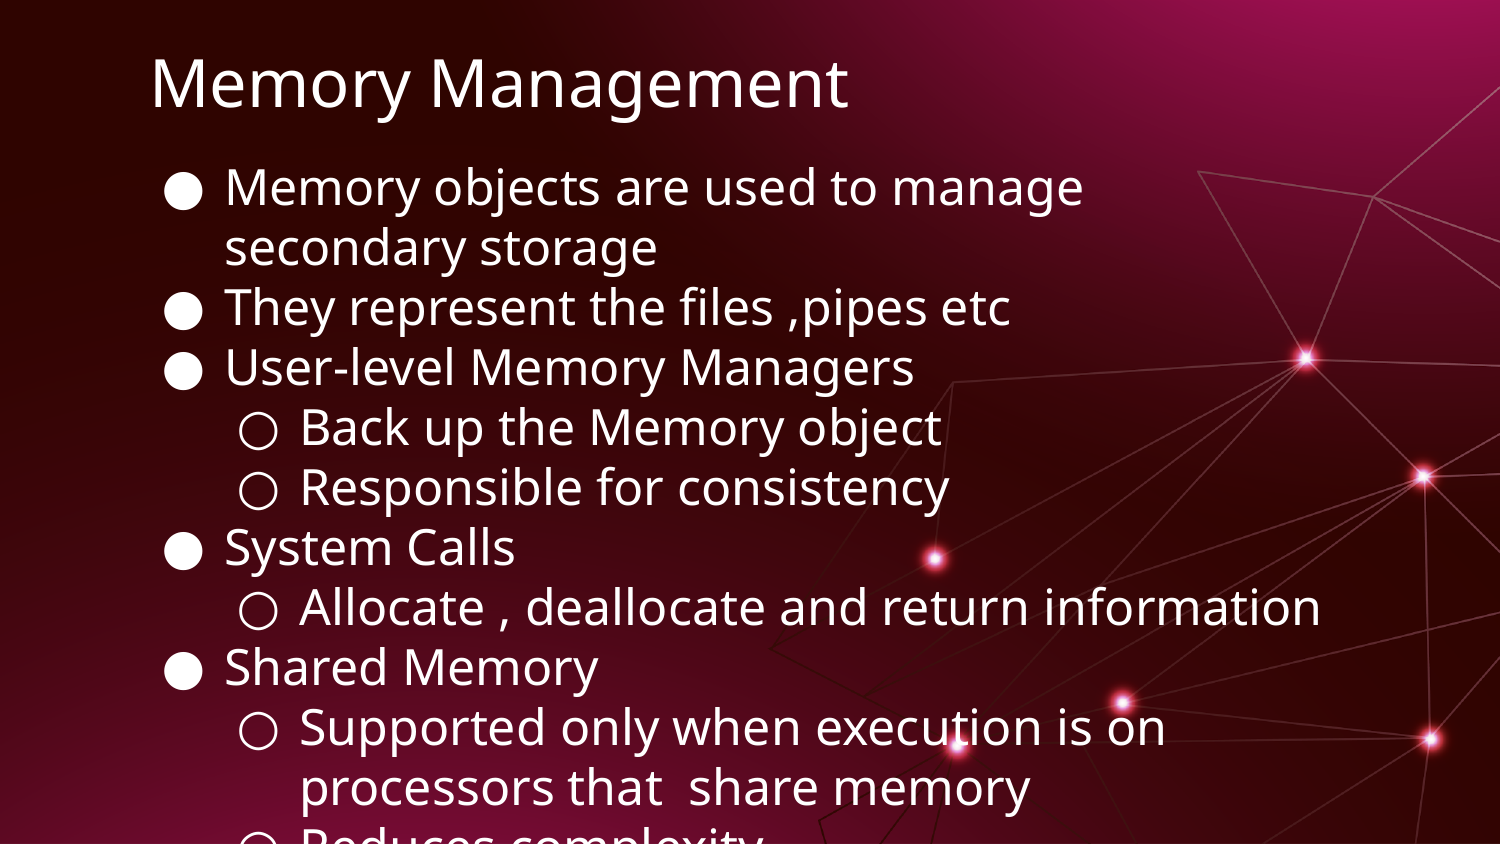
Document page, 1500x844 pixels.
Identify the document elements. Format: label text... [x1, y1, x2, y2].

list Memory objects are used to manage secondary storage They represent the files ,pipes etc User-level Memory Managers Back up the Memory object Responsible for consistency System Calls Allocate , deallocate and return information Shared Memory Supported only when execution is on processors that share memory Reduces complexity [134, 140, 1340, 600]
title Memory Management [134, 26, 984, 140]
picture [0, 0, 1500, 844]
picture [243, 835, 272, 844]
